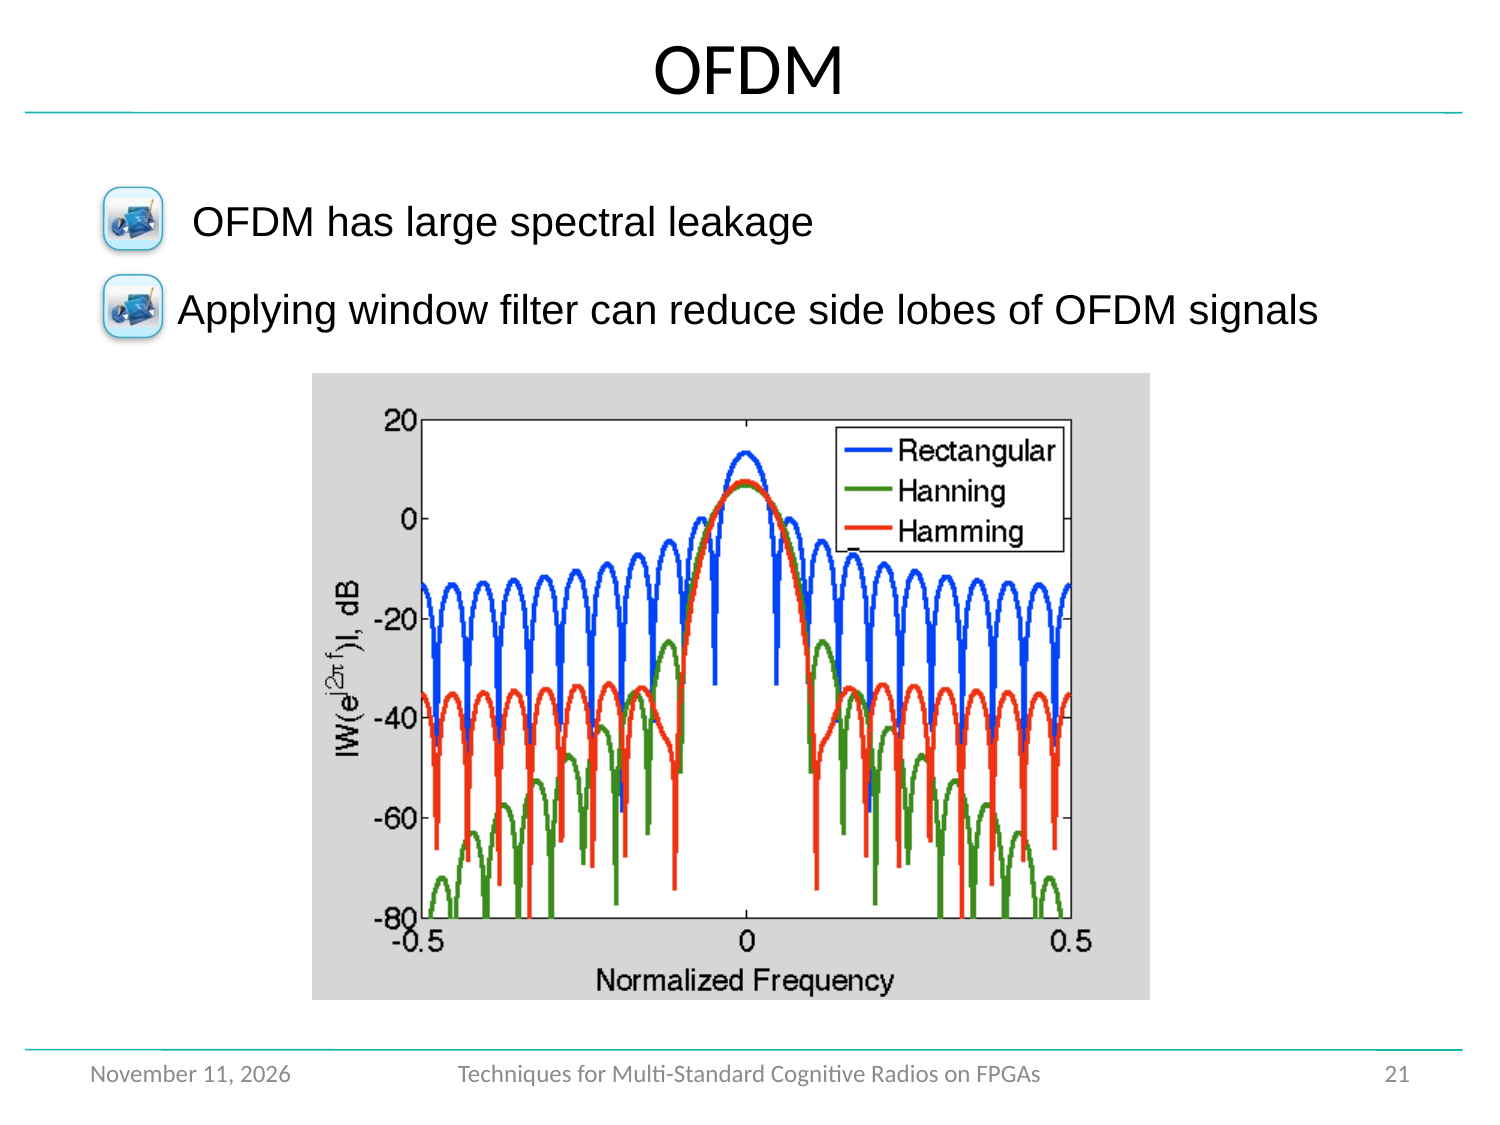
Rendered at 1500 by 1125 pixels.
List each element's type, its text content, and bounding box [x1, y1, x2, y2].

title OFDM [75, 12, 1425, 118]
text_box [103, 274, 163, 338]
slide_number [75, 1042, 425, 1103]
slide_number 21 [1074, 1042, 1425, 1103]
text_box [103, 187, 163, 251]
text_box Applying window filter can reduce side lobes of OFDM signals [164, 275, 1388, 340]
footer Techniques for Multi-Standard Cognitive Radios on FPGAs [437, 1042, 1063, 1103]
picture [312, 373, 1151, 1001]
text_box OFDM has large spectral leakage [177, 187, 830, 253]
